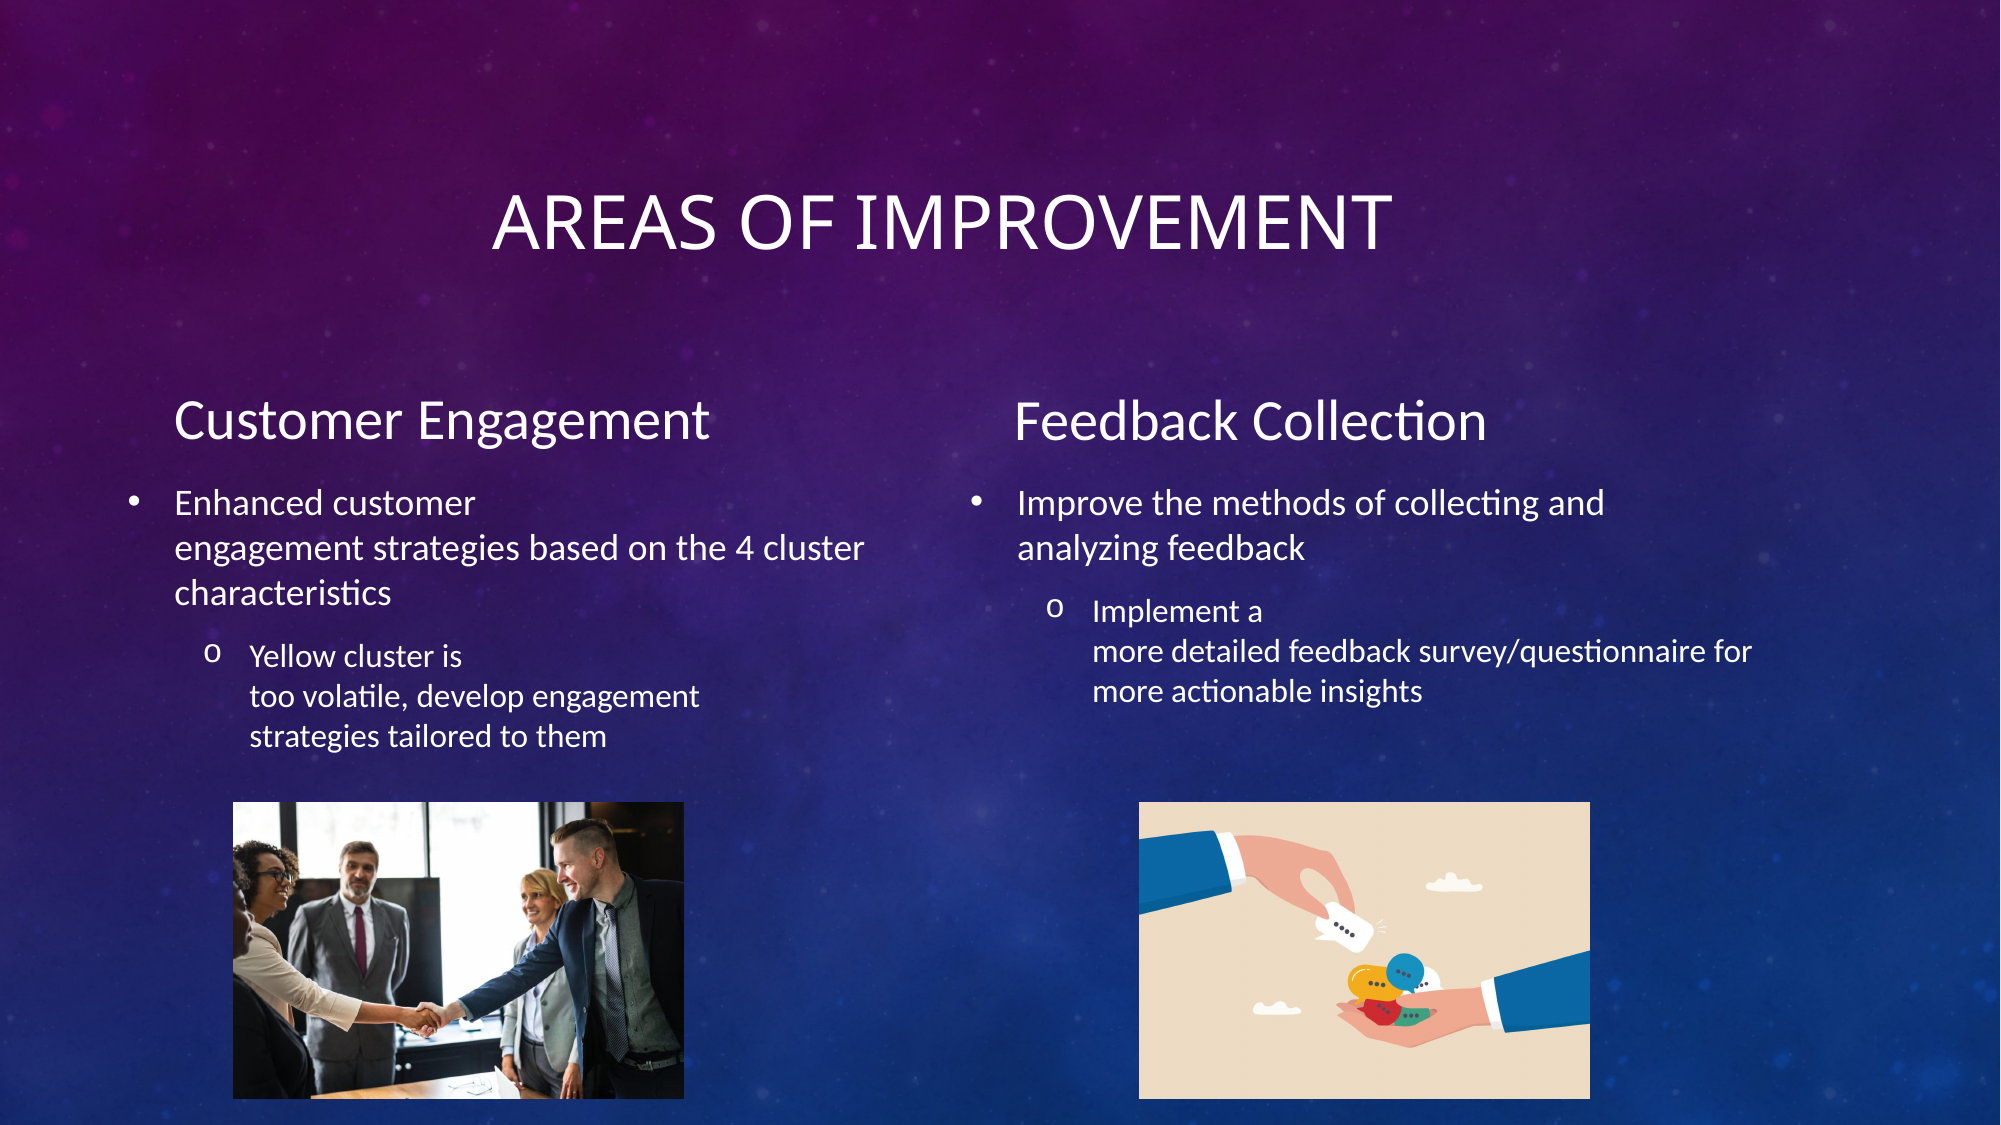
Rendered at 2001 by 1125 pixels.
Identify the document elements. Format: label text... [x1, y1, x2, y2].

list Enhanced customer engagement strategies based on the 4 cluster characteristics Yellow cluster is too volatile, develop engagement strategies tailored to them [112, 470, 933, 950]
picture [0, 0, 2001, 1125]
list Customer Engagement [159, 363, 933, 459]
list Feedback Collection [999, 365, 1775, 460]
title Areas of improvement [112, 99, 1775, 339]
list Improve the methods of collecting and analyzing feedback Implement a more detailed feedback survey/questionnaire for more actionable insights [955, 470, 1775, 950]
